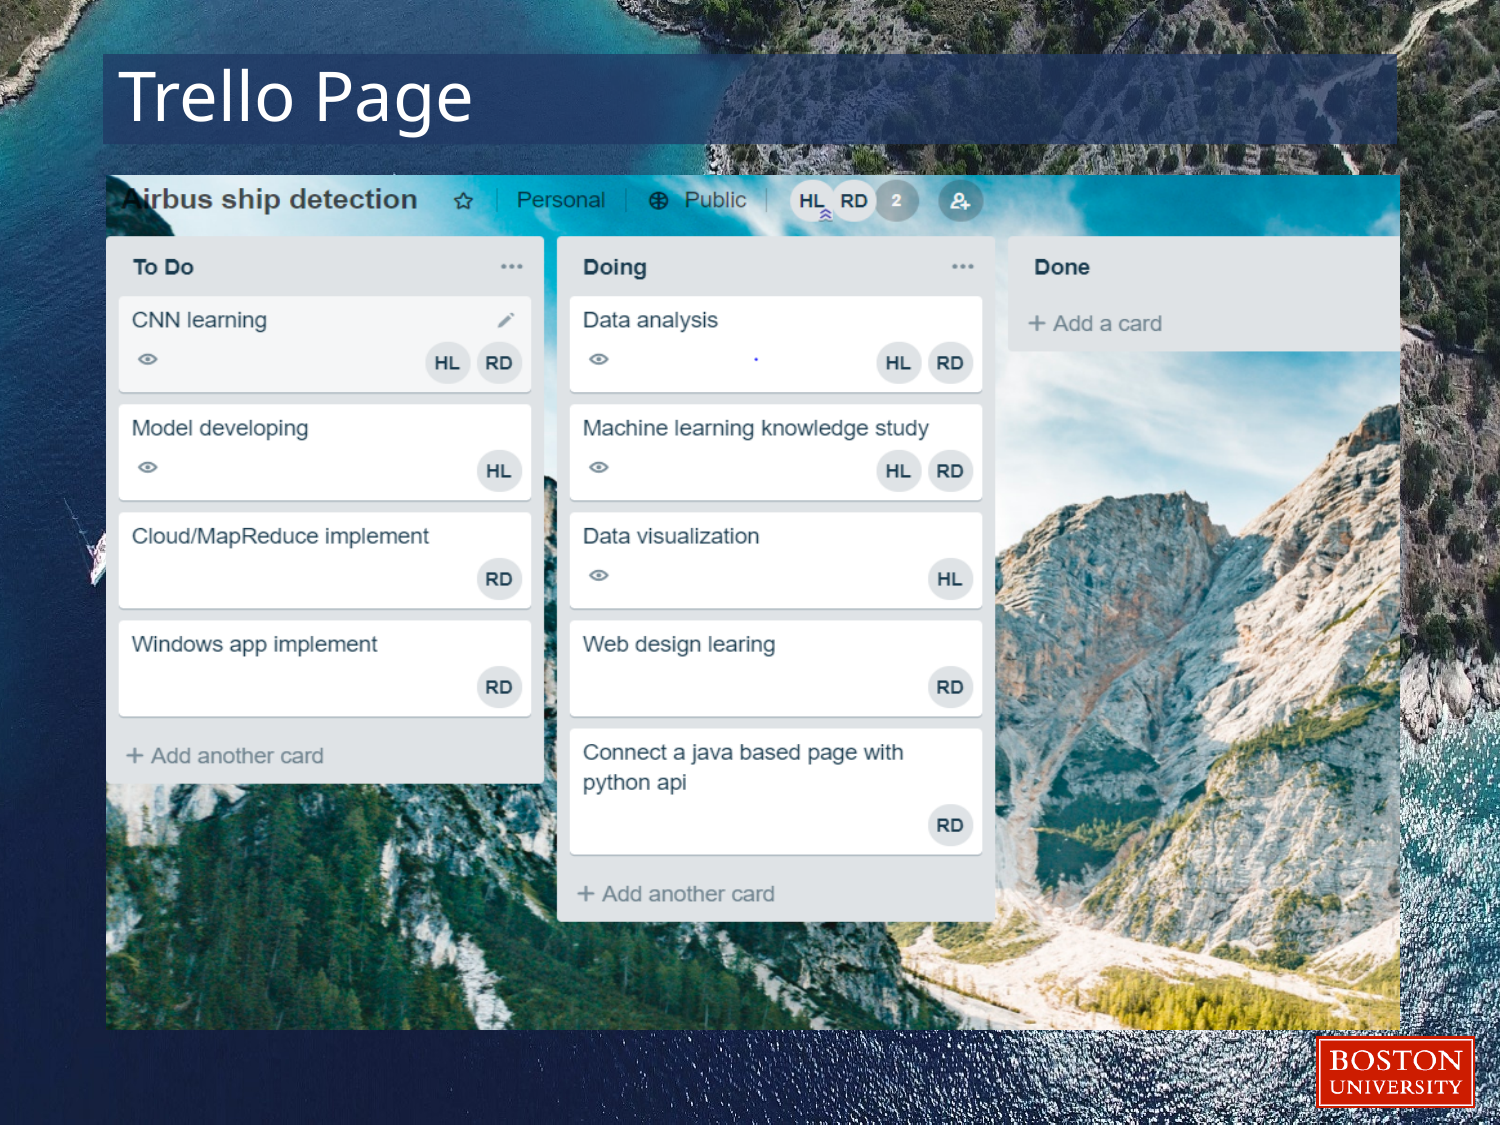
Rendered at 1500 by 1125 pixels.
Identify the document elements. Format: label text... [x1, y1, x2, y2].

picture [0, 0, 1500, 1125]
title Trello Page [103, 54, 1397, 145]
